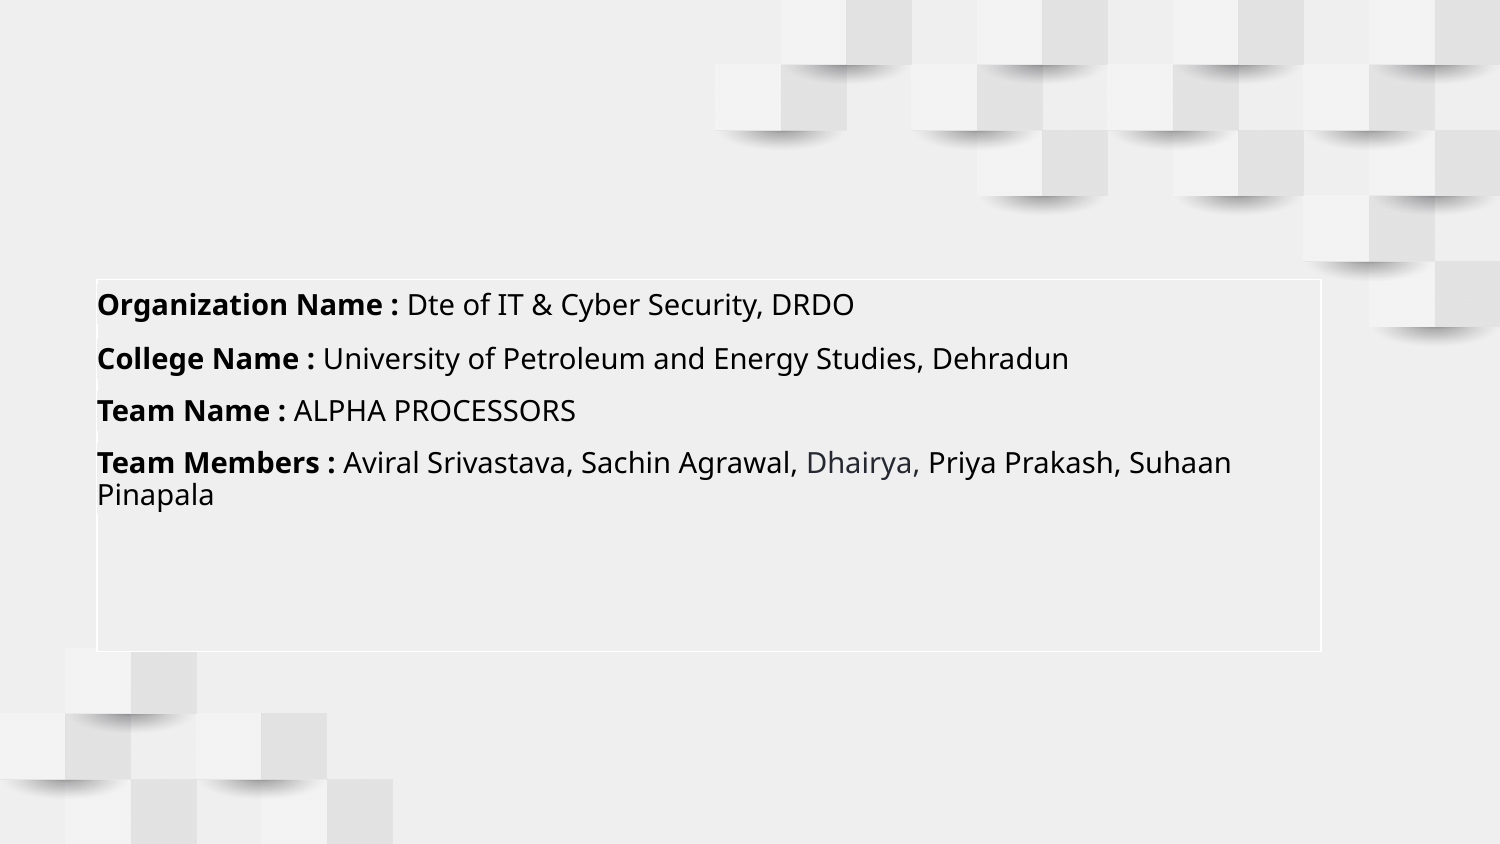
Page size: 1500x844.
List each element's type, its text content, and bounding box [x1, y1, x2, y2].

list Organization Name : Dte of IT & Cyber Security, DRDO College Name : University of Petroleum and Energy Studies, Dehradun Team Name : ALPHA PROCESSORS Team Members : Aviral Srivastava, Sachin Agrawal, Dhairya, Priya Prakash, Suhaan Pinapala [96, 279, 1321, 652]
picture [715, 0, 1500, 347]
picture [0, 648, 393, 844]
